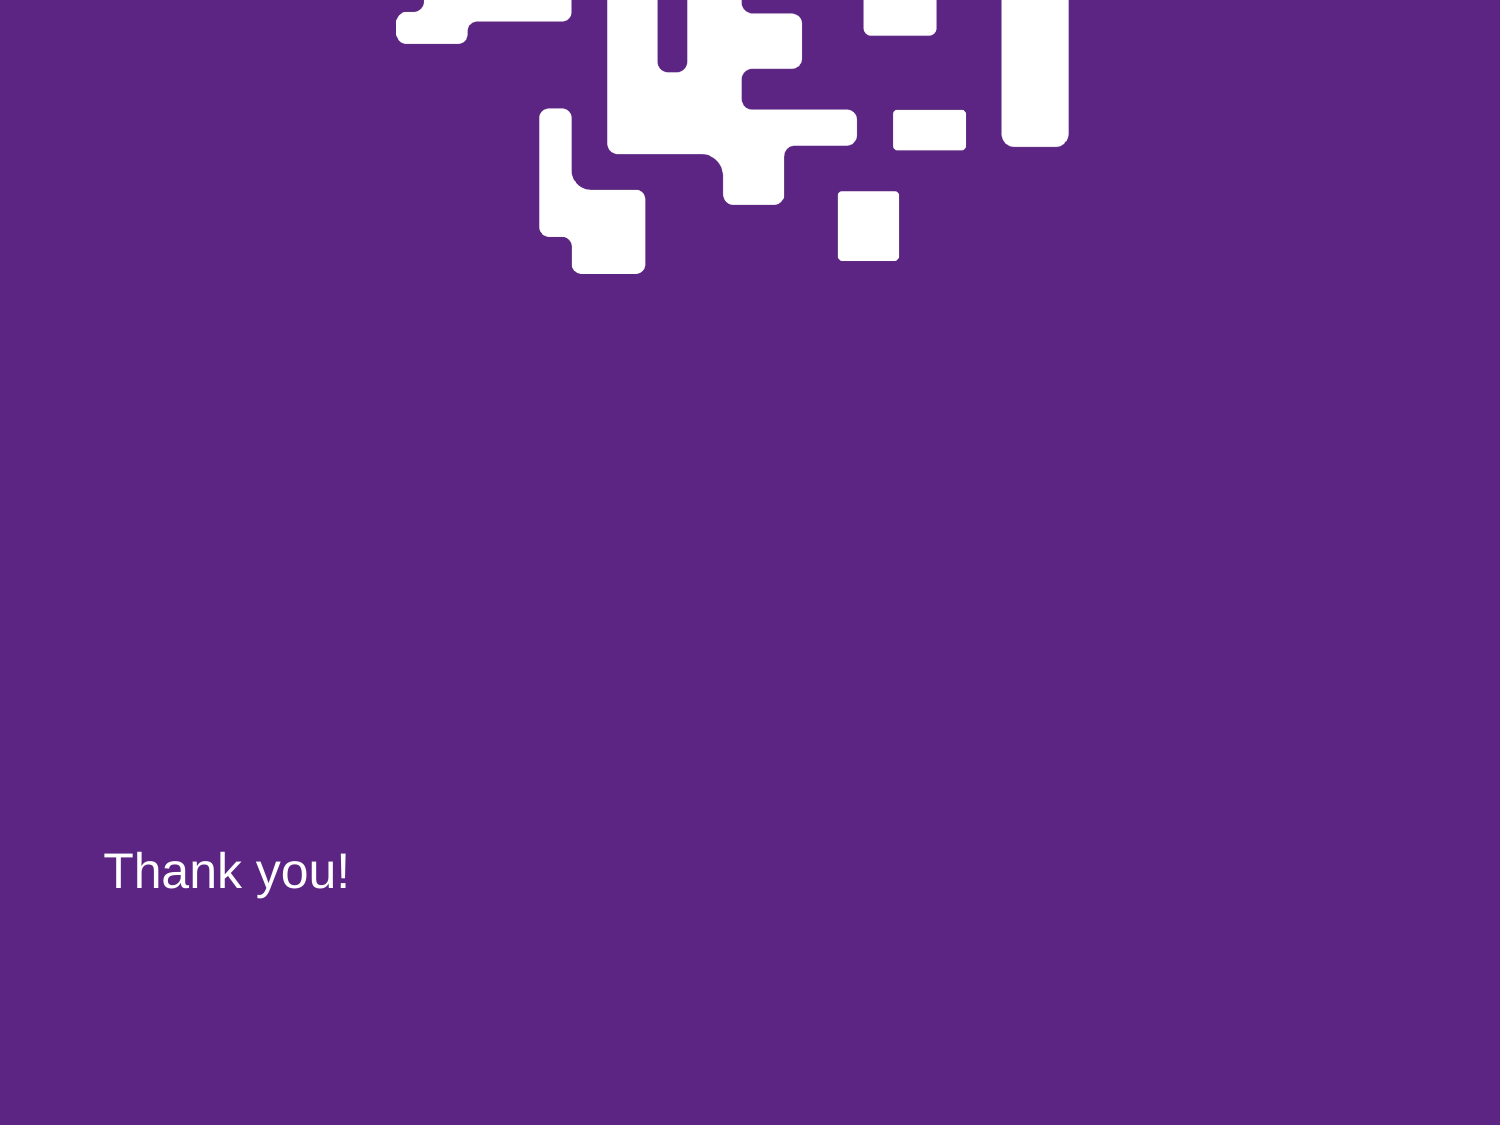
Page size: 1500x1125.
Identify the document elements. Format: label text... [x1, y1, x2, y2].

picture [396, 0, 1215, 274]
subtitle Thank you! [103, 845, 1397, 995]
